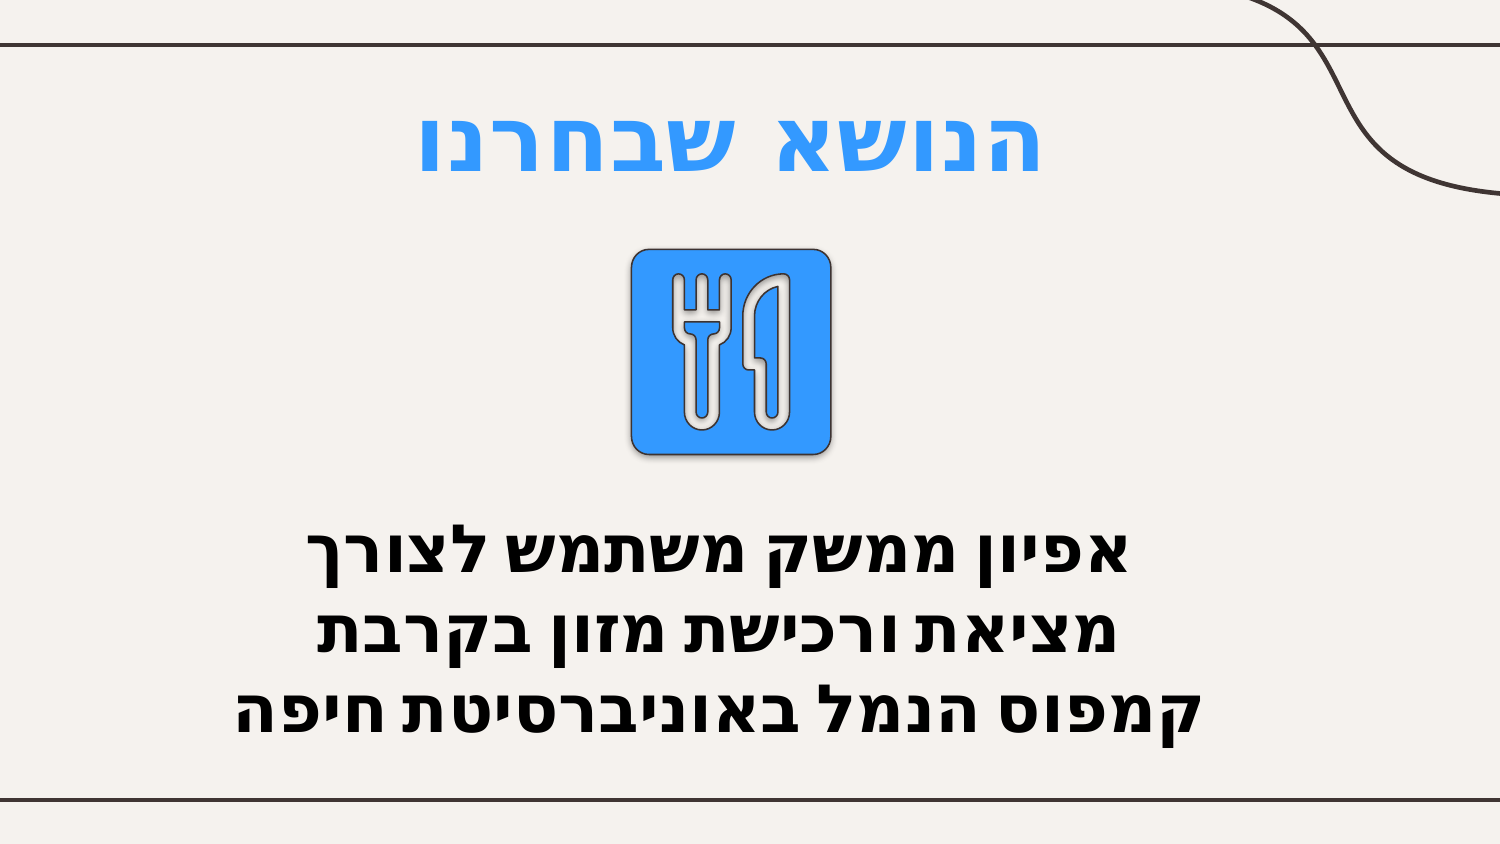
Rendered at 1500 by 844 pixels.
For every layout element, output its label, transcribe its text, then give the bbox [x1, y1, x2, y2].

title הנושא שבחרנו [344, 64, 1118, 159]
text_box אפיון ממשק משתמש לצורך מציאת ורכישת מזון בקרבת קמפוס הנמל באוניברסיטת חיפה [201, 490, 1238, 763]
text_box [631, 249, 832, 455]
